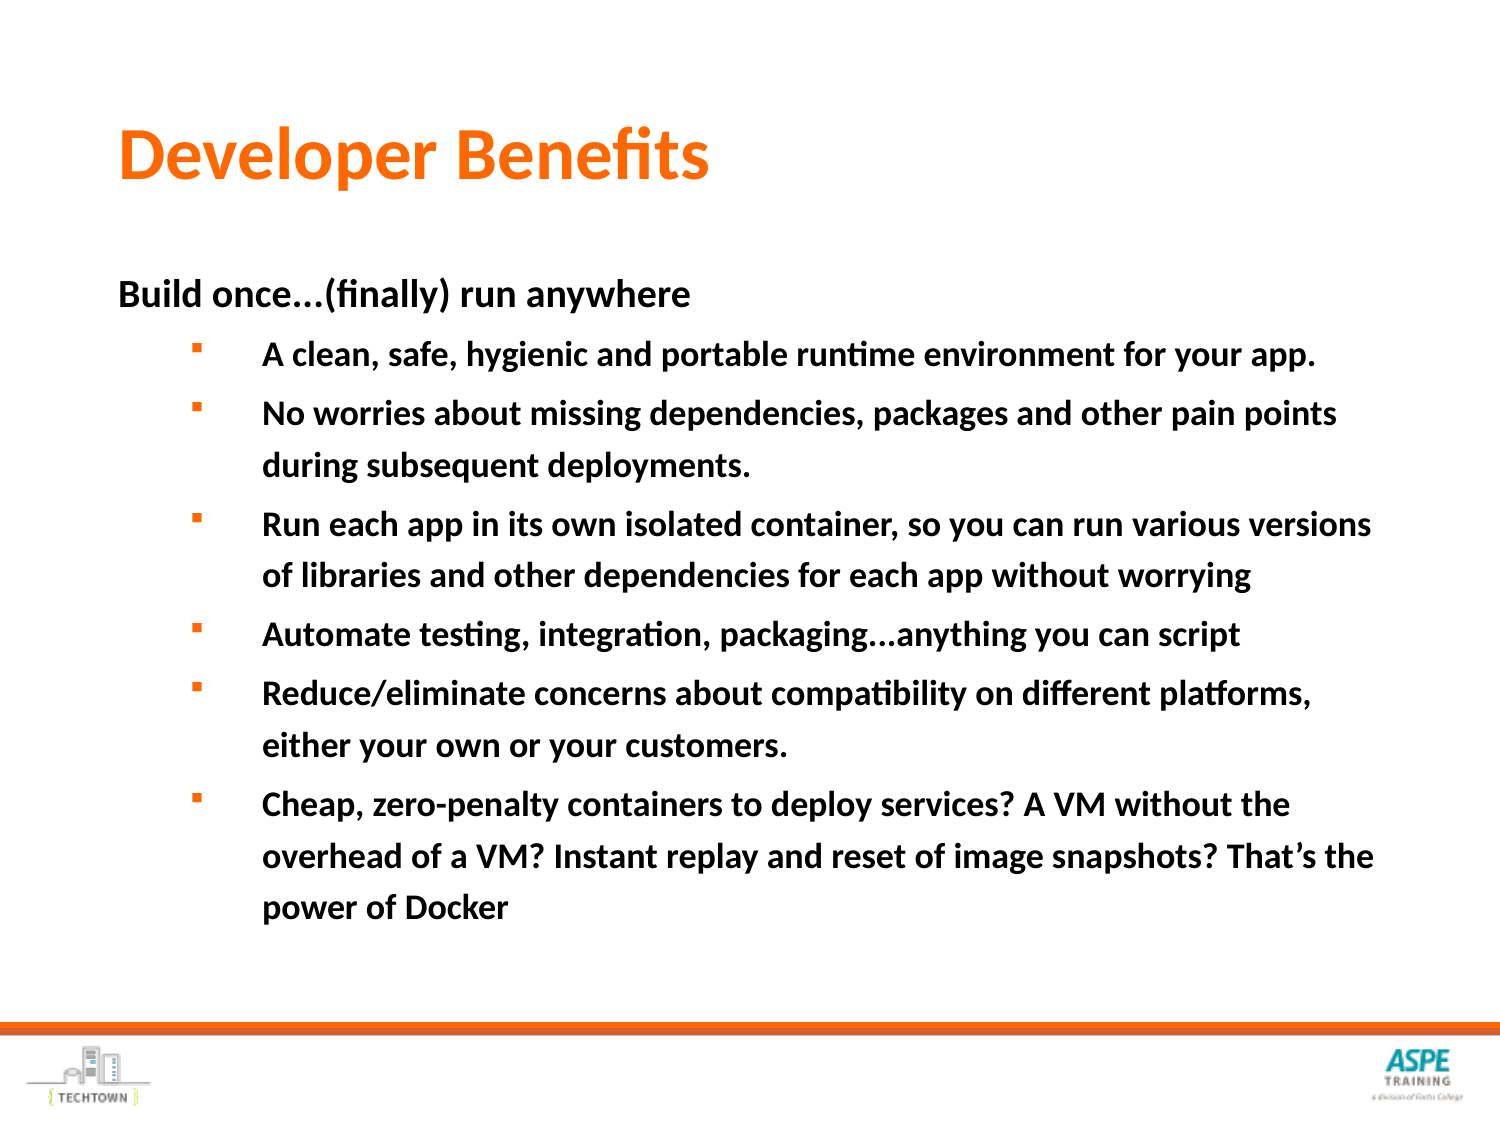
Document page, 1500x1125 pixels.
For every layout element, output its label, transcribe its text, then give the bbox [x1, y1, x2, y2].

list Build once...(finally) run anywhere A clean, safe, hygienic and portable runtime environment for your app. No worries about missing dependencies, packages and other pain points during subsequent deployments. Run each app in its own isolated container, so you can run various versions of libraries and other dependencies for each app without worrying Automate testing, integration, packaging...anything you can script Reduce/eliminate concerns about compatibility on different platforms, either your own or your customers. Cheap, zero-penalty containers to deploy services? A VM without the overhead of a VM? Instant replay and reset of image snapshots? That’s the power of Docker [103, 249, 1397, 1014]
title Developer Benefits [103, 59, 1397, 249]
